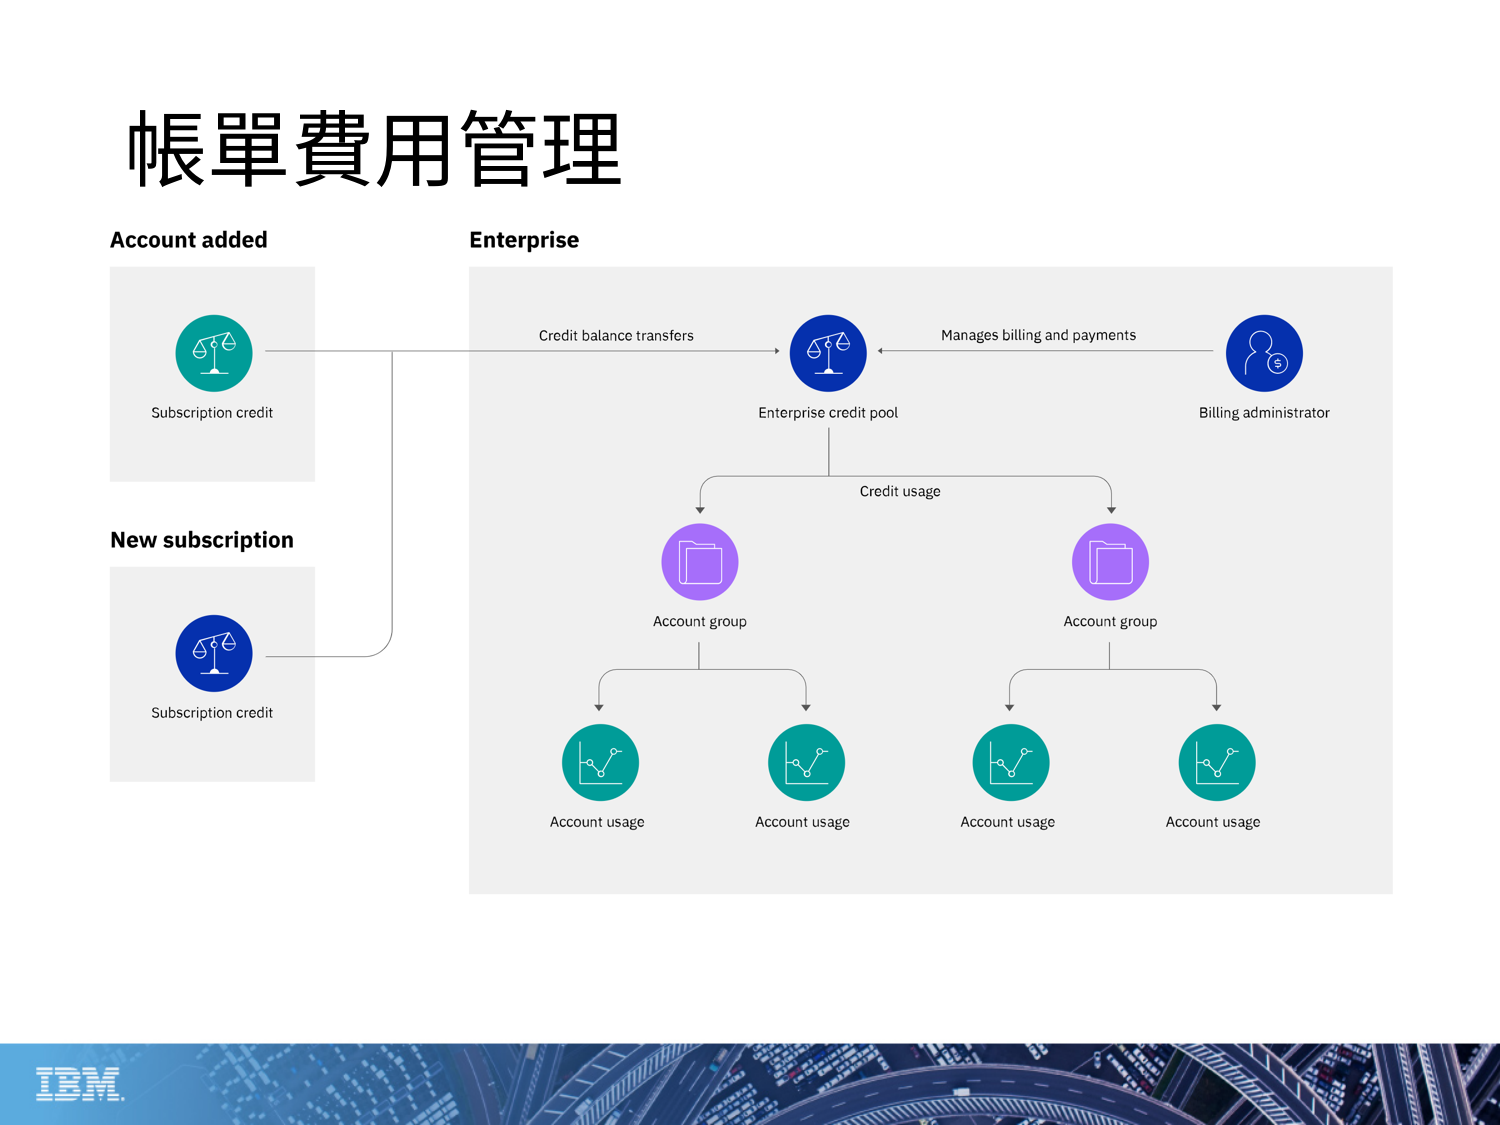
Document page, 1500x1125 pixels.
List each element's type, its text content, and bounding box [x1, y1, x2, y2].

picture [0, 0, 1500, 1125]
title 帳單費用管理 [109, 44, 1404, 263]
